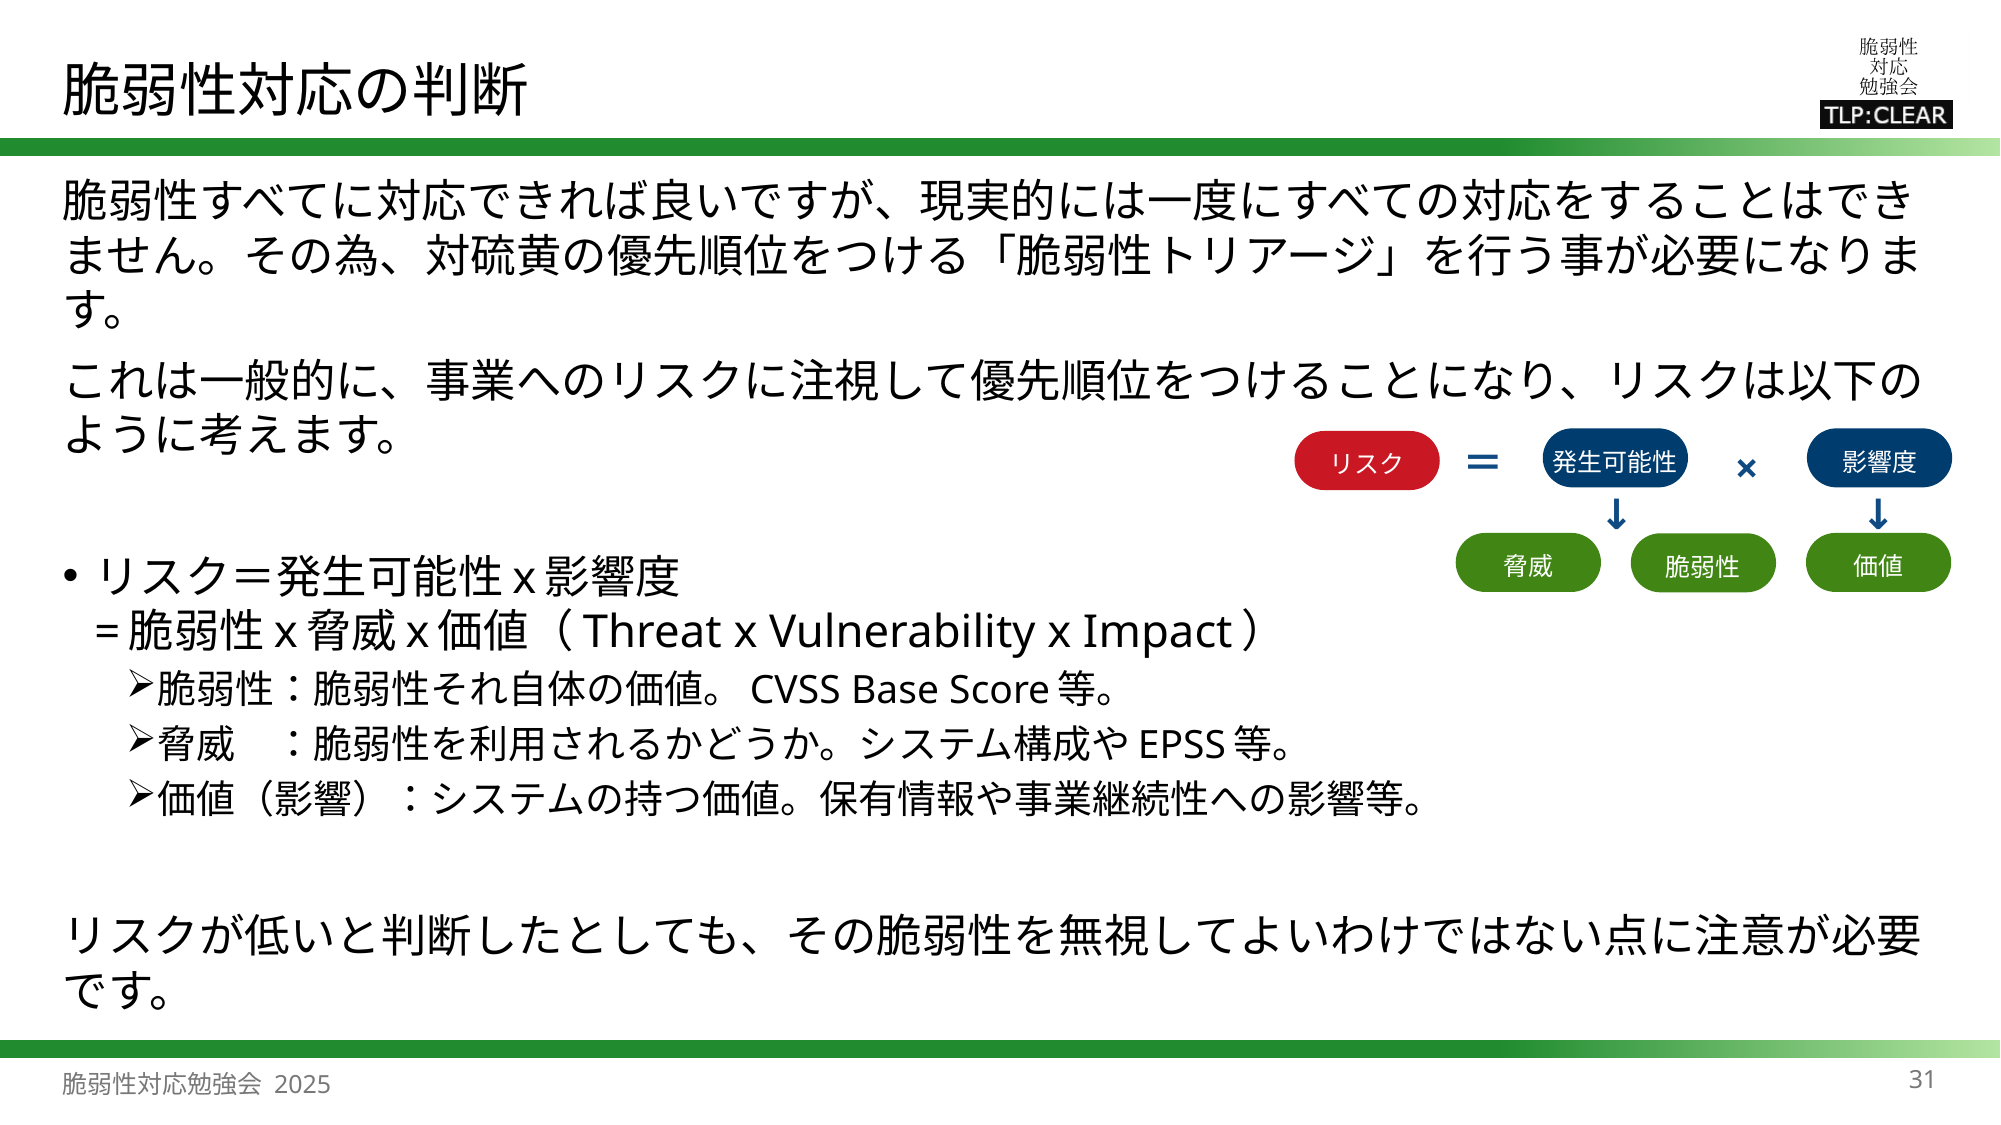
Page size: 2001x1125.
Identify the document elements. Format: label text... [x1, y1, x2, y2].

text_box × [1703, 434, 1791, 500]
list 脆弱性すべてに対応できれば良いですが、現実的には一度にすべての対応をすることはできません。その為、対硫黄の優先順位をつける「脆弱性トリアージ」を行う事が必要になります。 これは一般的に、事業へのリスクに注視して優先順位をつけることになり、リスクは以下のように考えます。 リスク＝発生可能性x影響度 =脆弱性x脅威x価値（Threat x Vulnerability x Impact） 脆弱性 ：脆弱性それ自体の価値。CVSS Base Score等。 脅威 ：脆弱性を利用されるかどうか。システム構成やEPSS等。 価値（影響） ：システムの持つ価値。保有情報や事業継続性への影響等。 リスクが低いと判断したとしても、その脆弱性を無視してよいわけではない点に注意が必要です。 [47, 164, 1953, 1032]
title 脆弱性対応の判断 [47, 59, 1953, 127]
text_box ↓ [1544, 479, 1689, 545]
text_box 発生可能性 [1541, 426, 1690, 479]
text_box 脆弱性 [1629, 531, 1778, 594]
footer 脆弱性対応勉強会 2025 [47, 1065, 1338, 1103]
text_box 影響度 [1805, 426, 1954, 479]
picture [1803, 28, 1969, 106]
text_box ↓ [1806, 479, 1951, 545]
text_box 脅威 [1454, 531, 1603, 594]
text_box ＝ [1439, 429, 1527, 494]
text_box リスク [1292, 429, 1439, 492]
text_box 価値 [1804, 545, 1953, 594]
slide_number 31 [1412, 1057, 1953, 1103]
